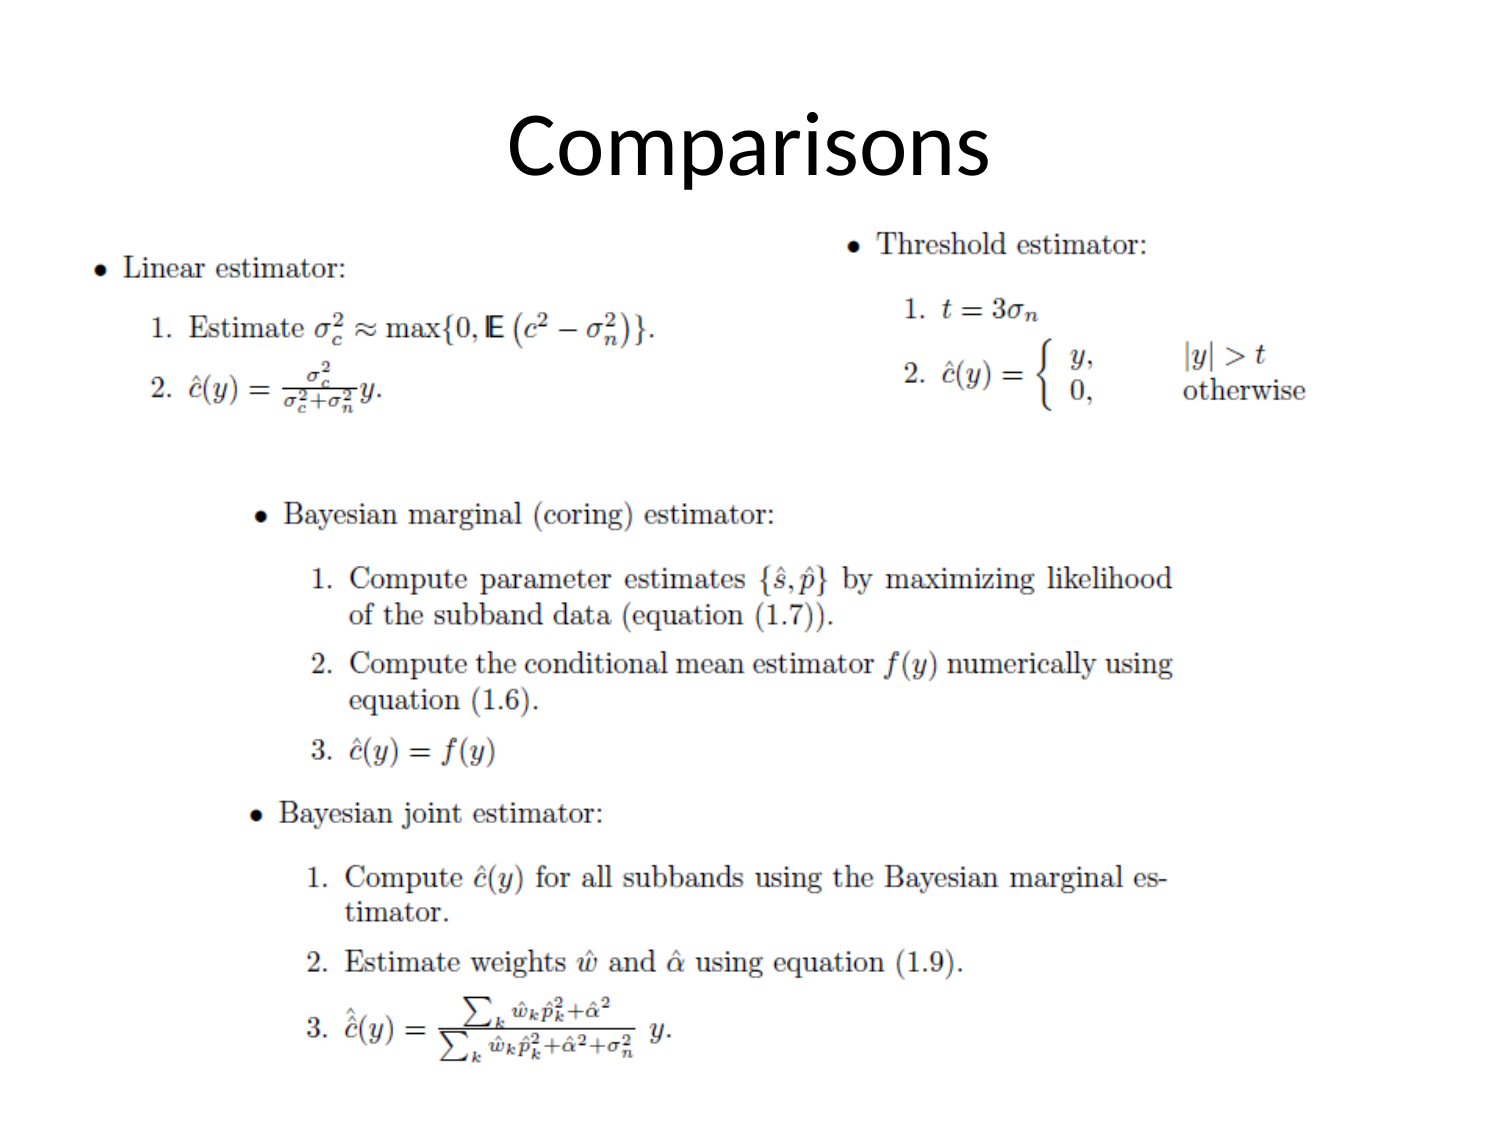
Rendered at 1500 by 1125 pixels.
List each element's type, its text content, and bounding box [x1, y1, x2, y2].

title Comparisons [75, 45, 1425, 233]
picture [249, 787, 1179, 1069]
picture [249, 499, 1191, 774]
picture [87, 237, 690, 432]
picture [837, 212, 1359, 434]
